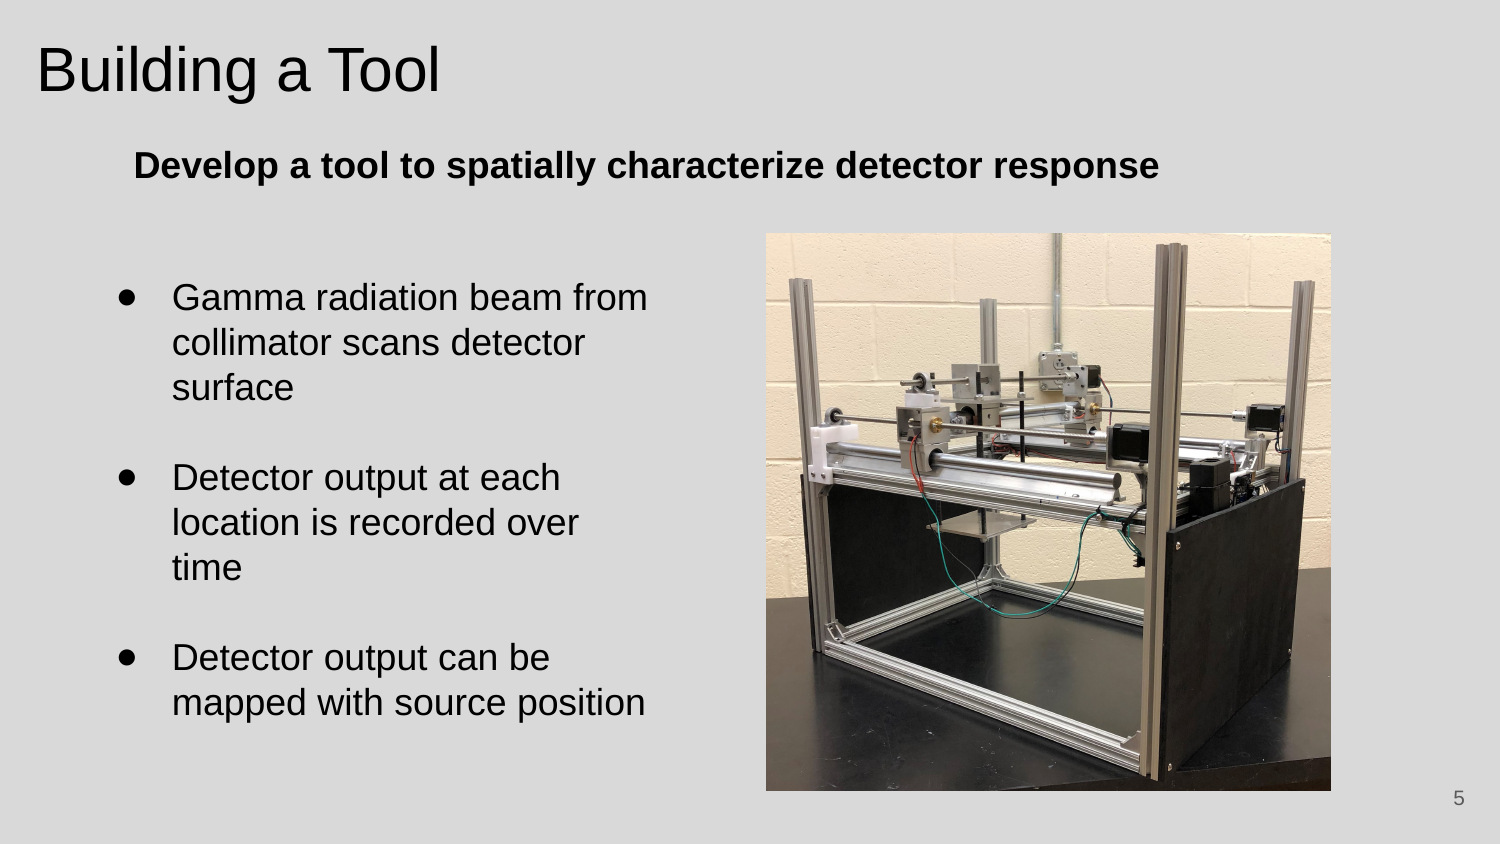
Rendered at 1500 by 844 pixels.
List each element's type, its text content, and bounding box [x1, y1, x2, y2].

text_box Gamma radiation beam from collimator scans detector surface Detector output at each location is recorded over time Detector output can be mapped with source position [81, 168, 669, 807]
slide_number 5 [1389, 764, 1480, 830]
text_box Building a Tool [21, 14, 1456, 103]
picture [766, 232, 1331, 792]
text_box Develop a tool to spatially characterize detector response [118, 126, 1359, 234]
